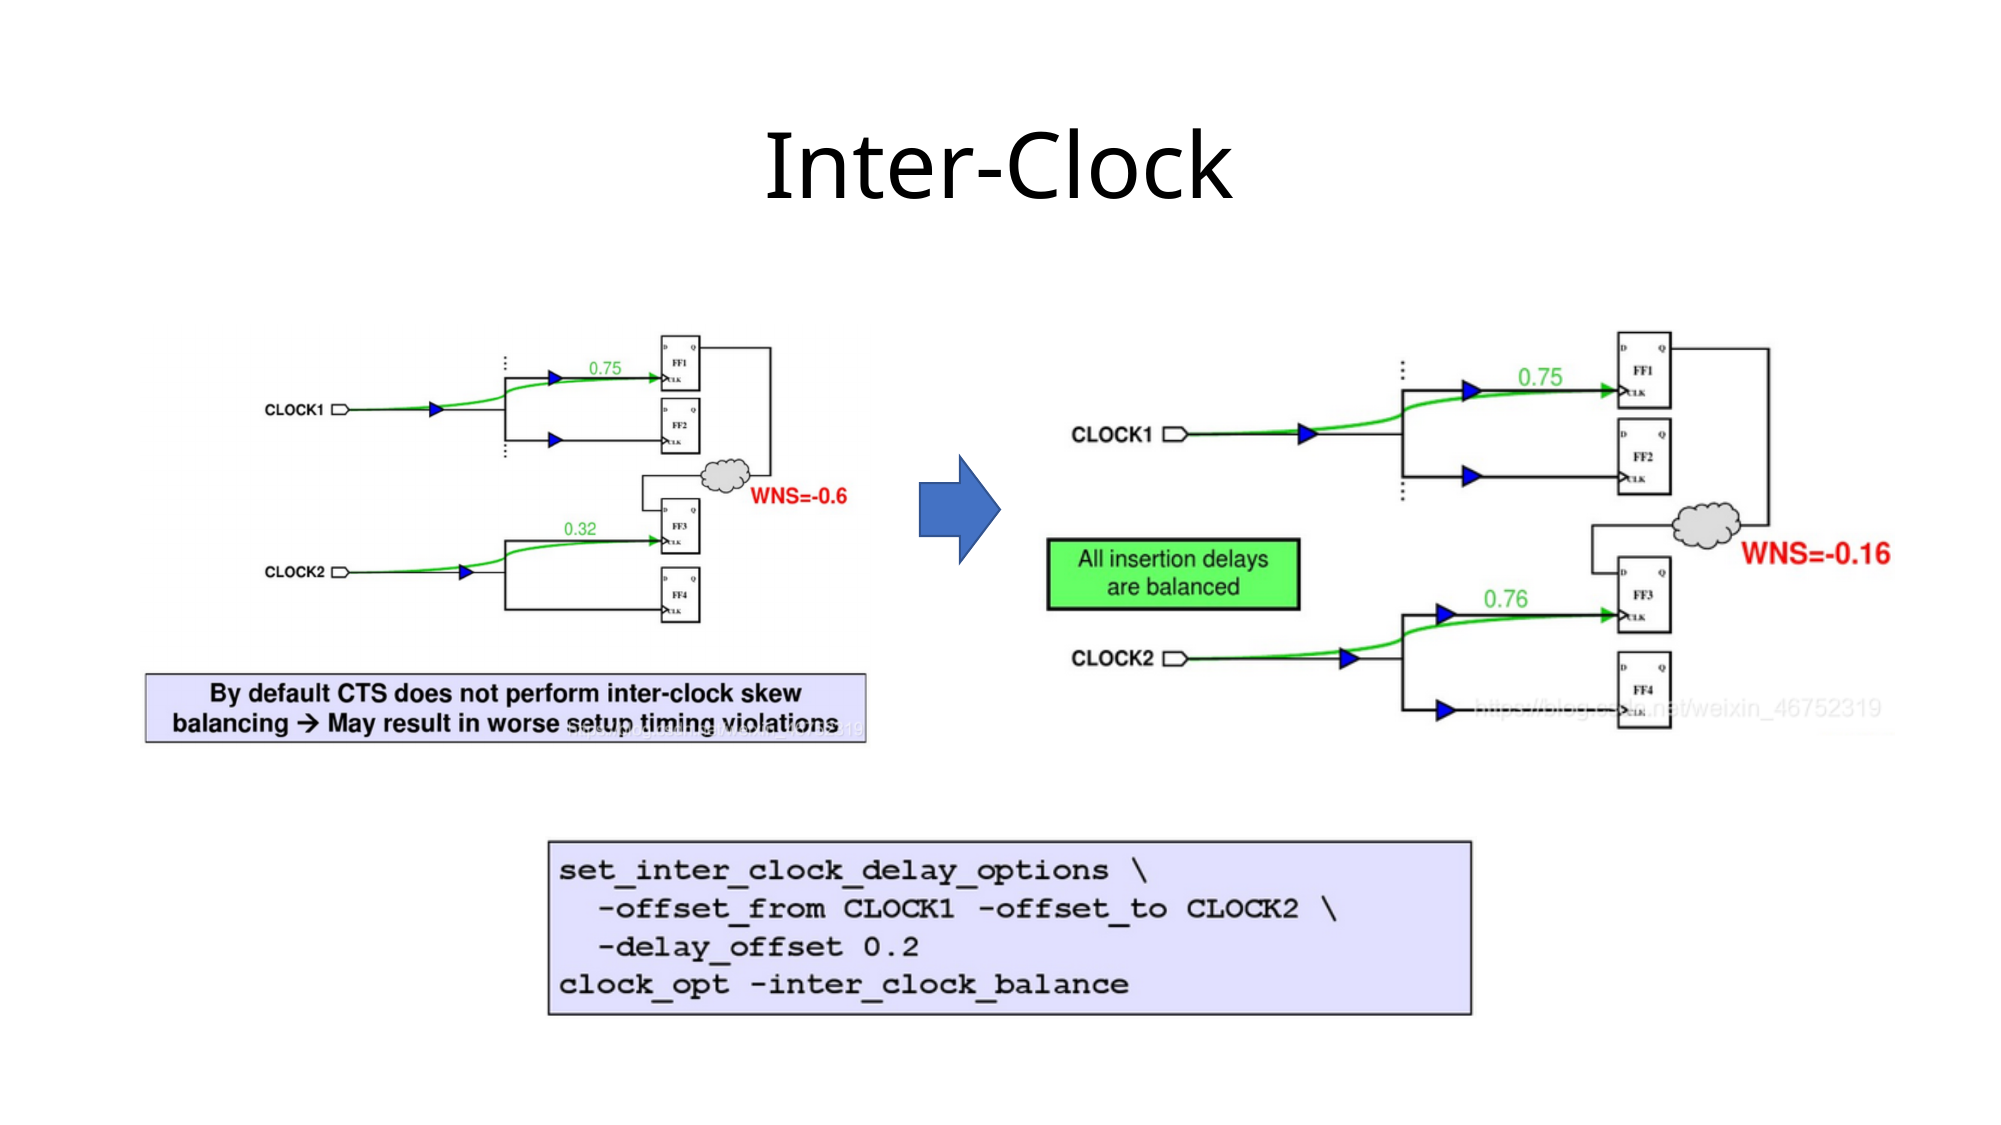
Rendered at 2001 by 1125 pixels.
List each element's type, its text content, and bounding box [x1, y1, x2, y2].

picture [545, 836, 1477, 1019]
picture [1010, 324, 1900, 749]
title Inter-Clock [137, 59, 1863, 278]
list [139, 324, 871, 749]
text_box [918, 453, 1002, 566]
